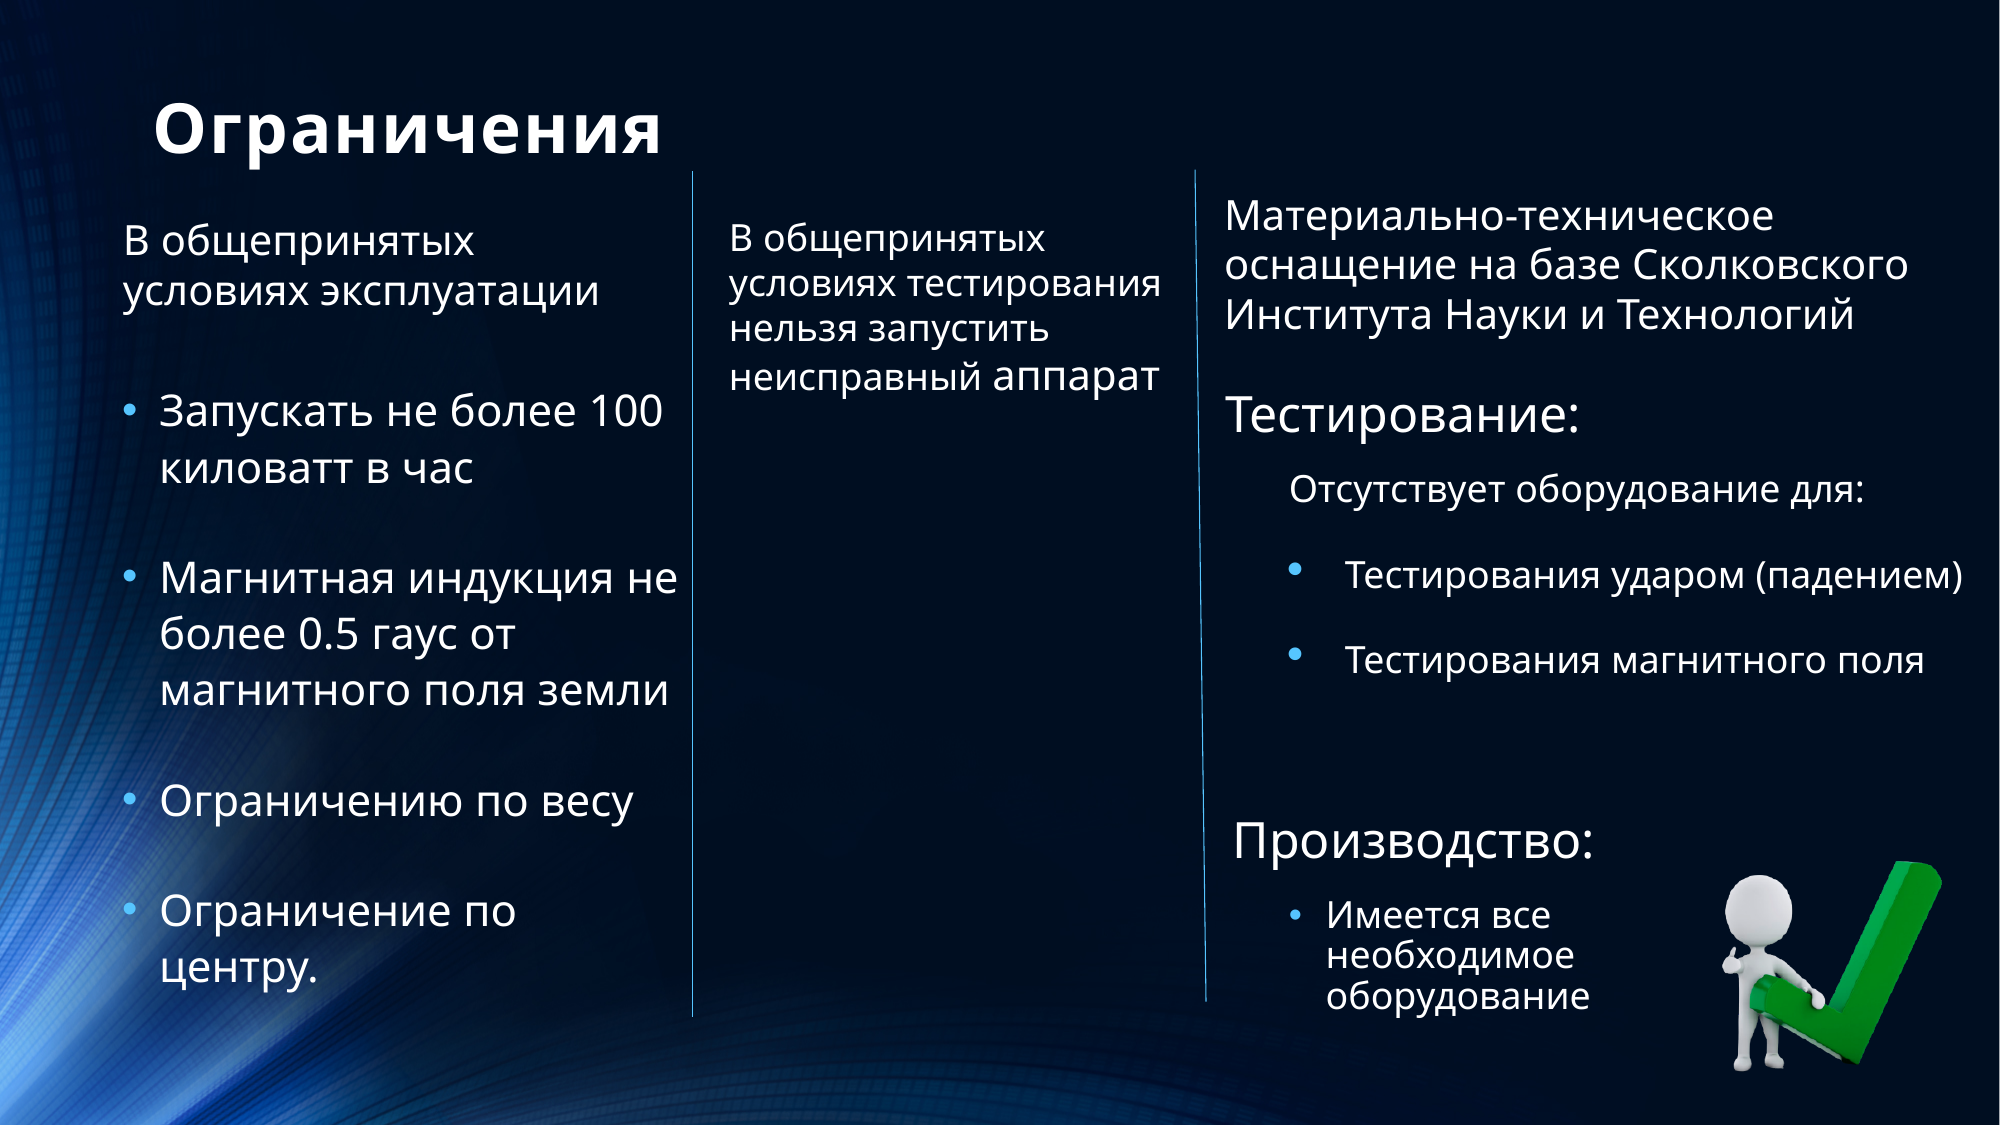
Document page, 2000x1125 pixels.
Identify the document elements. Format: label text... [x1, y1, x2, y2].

text_box Материально-техническое оснащение на базе Сколковского Института Науки и Технологий [1209, 180, 1934, 346]
picture [0, 0, 2000, 1125]
list Запускать не более 100 киловатт в час Магнитная индукция не более 0.5 гаус от магнитного поля земли Ограничению по весу Ограничение по центру. [107, 371, 692, 1002]
text_box Отсутствует оборудование для: Тестирования ударом (падением) Тестирования магнитного поля [1273, 454, 1999, 773]
text_box Тестирование: [1210, 382, 1936, 468]
text_box Имеется все необходимое оборудование [1274, 888, 1647, 1088]
text_box В общепринятых условиях эксплуатации [108, 206, 634, 321]
text_box В общепринятых условиях тестирования нельзя запустить неисправный аппарат [714, 206, 1195, 451]
text_box Производство: [1217, 807, 1946, 889]
list Запускать не более 100 киловатт в час Магнитная индукция не более 0.5 гаус от магнитного поля земли Ограничению по весу Ограничение по центру. [693, 371, 698, 1002]
text_box Ограничения [137, 35, 728, 177]
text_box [1195, 169, 1207, 1002]
